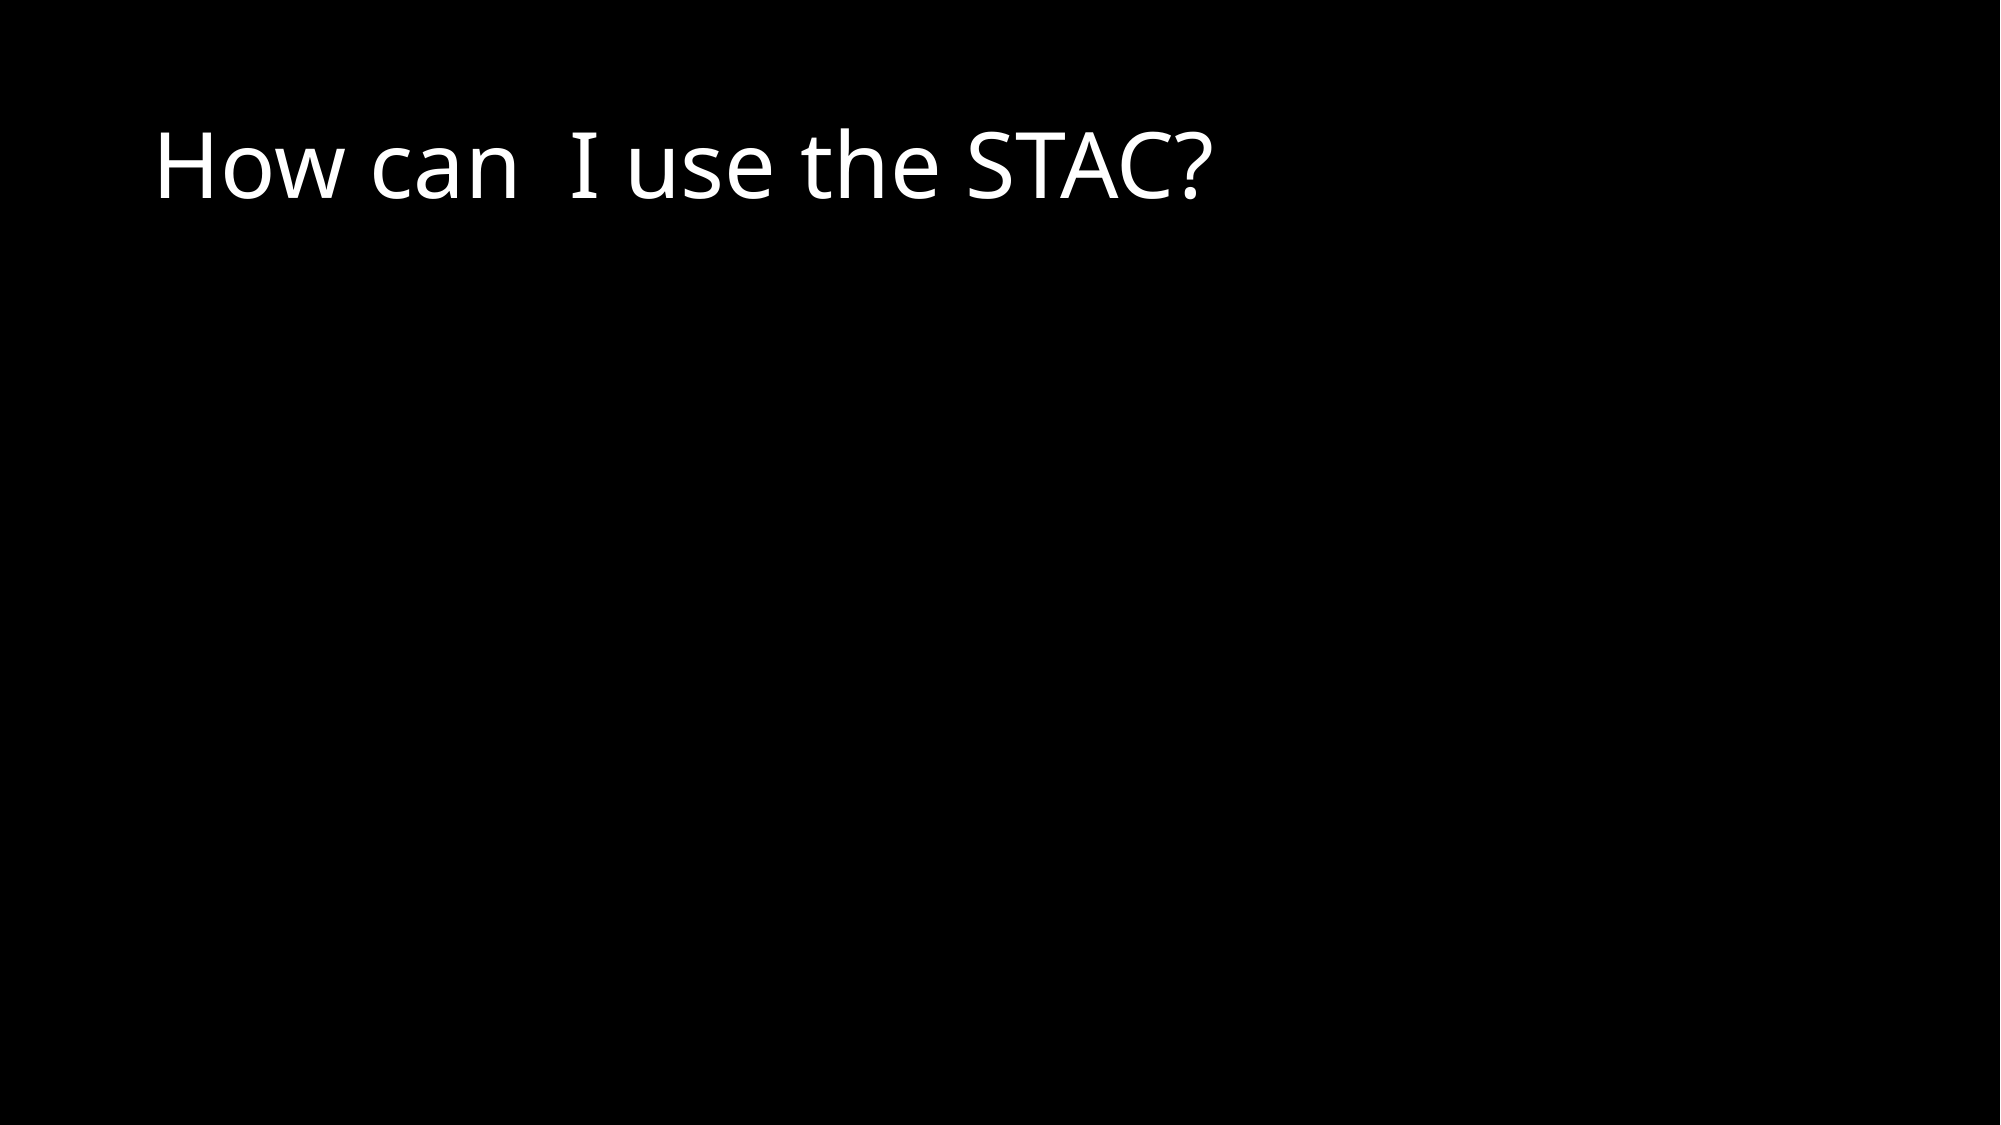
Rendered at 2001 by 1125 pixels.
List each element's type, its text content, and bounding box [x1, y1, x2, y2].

title How can I use the STAC? [137, 59, 1863, 278]
